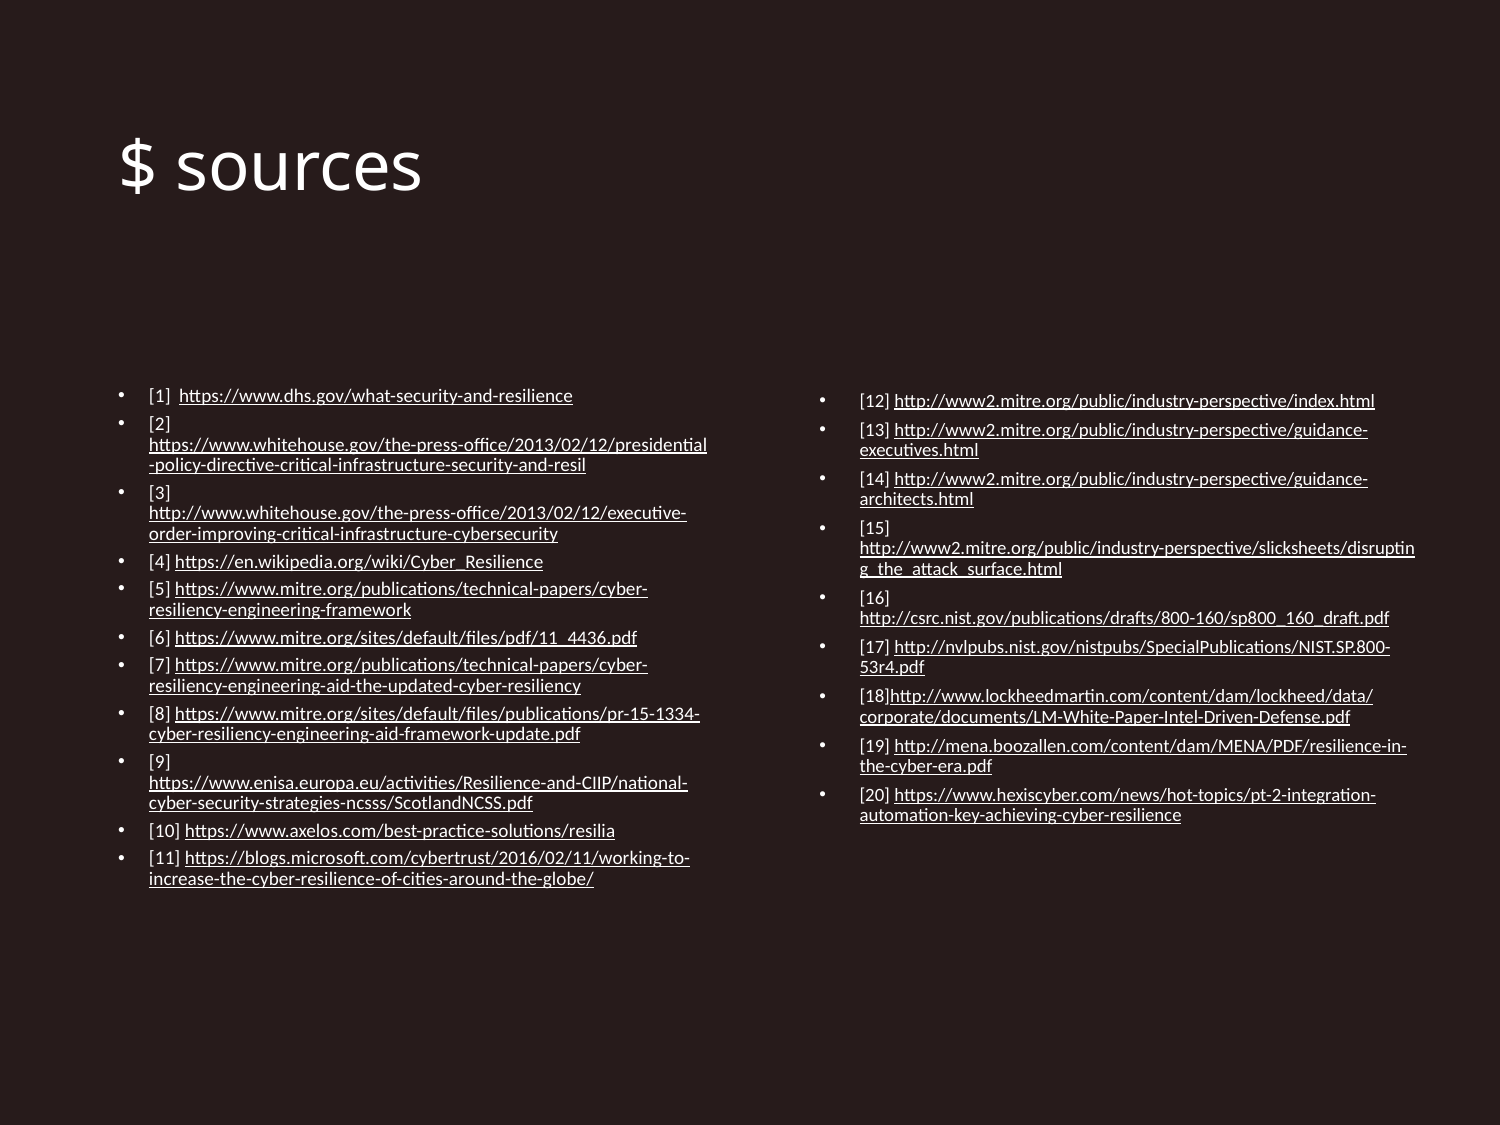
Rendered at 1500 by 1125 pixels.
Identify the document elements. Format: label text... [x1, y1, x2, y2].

list [1] https://www.dhs.gov/what-security-and-resilience [2] https://www.whitehouse.gov/the-press-office/2013/02/12/presidential-policy-directive-critical-infrastructure-security-and-resil [3] http://www.whitehouse.gov/the-press-office/2013/02/12/executive-order-improving-critical-infrastructure-cybersecurity [4] https://en.wikipedia.org/wiki/Cyber_Resilience [5] https://www.mitre.org/publications/technical-papers/cyber-resiliency-engineering-framework [6] https://www.mitre.org/sites/default/files/pdf/11_4436.pdf [7] https://www.mitre.org/publications/technical-papers/cyber-resiliency-engineering-aid-the-updated-cyber-resiliency [8] https://www.mitre.org/sites/default/files/publications/pr-15-1334-cyber-resiliency-engineering-aid-framework-update.pdf [9] https://www.enisa.europa.eu/activities/Resilience-and-CIIP/national-cyber-security-strategies-ncsss/ScotlandNCSS.pdf [10] https://www.axelos.com/best-practice-solutions/resilia [11] https://blogs.microsoft.com/cybertrust/2016/02/11/working-to-increase-the-cyber-resilience-of-cities-around-the-globe/ [103, 348, 726, 901]
text_box [12] http://www2.mitre.org/public/industry-perspective/index.html [13] http://www2.mitre.org/public/industry-perspective/guidance-executives.html [14] http://www2.mitre.org/public/industry-perspective/guidance-architects.html [15] http://www2.mitre.org/public/industry-perspective/slicksheets/disrupting_the_attack_surface.html [16] http://csrc.nist.gov/publications/drafts/800-160/sp800_160_draft.pdf [17] http://nvlpubs.nist.gov/nistpubs/SpecialPublications/NIST.SP.800-53r4.pdf [18]http://www.lockheedmartin.com/content/dam/lockheed/data/corporate/documents/LM-White-Paper-Intel-Driven-Defense.pdf [19] http://mena.boozallen.com/content/dam/MENA/PDF/resilience-in-the-cyber-era.pdf [20] https://www.hexiscyber.com/news/hot-topics/pt-2-integration-automation-key-achieving-cyber-resilience [808, 385, 1431, 921]
title $ sources [103, 59, 1397, 278]
